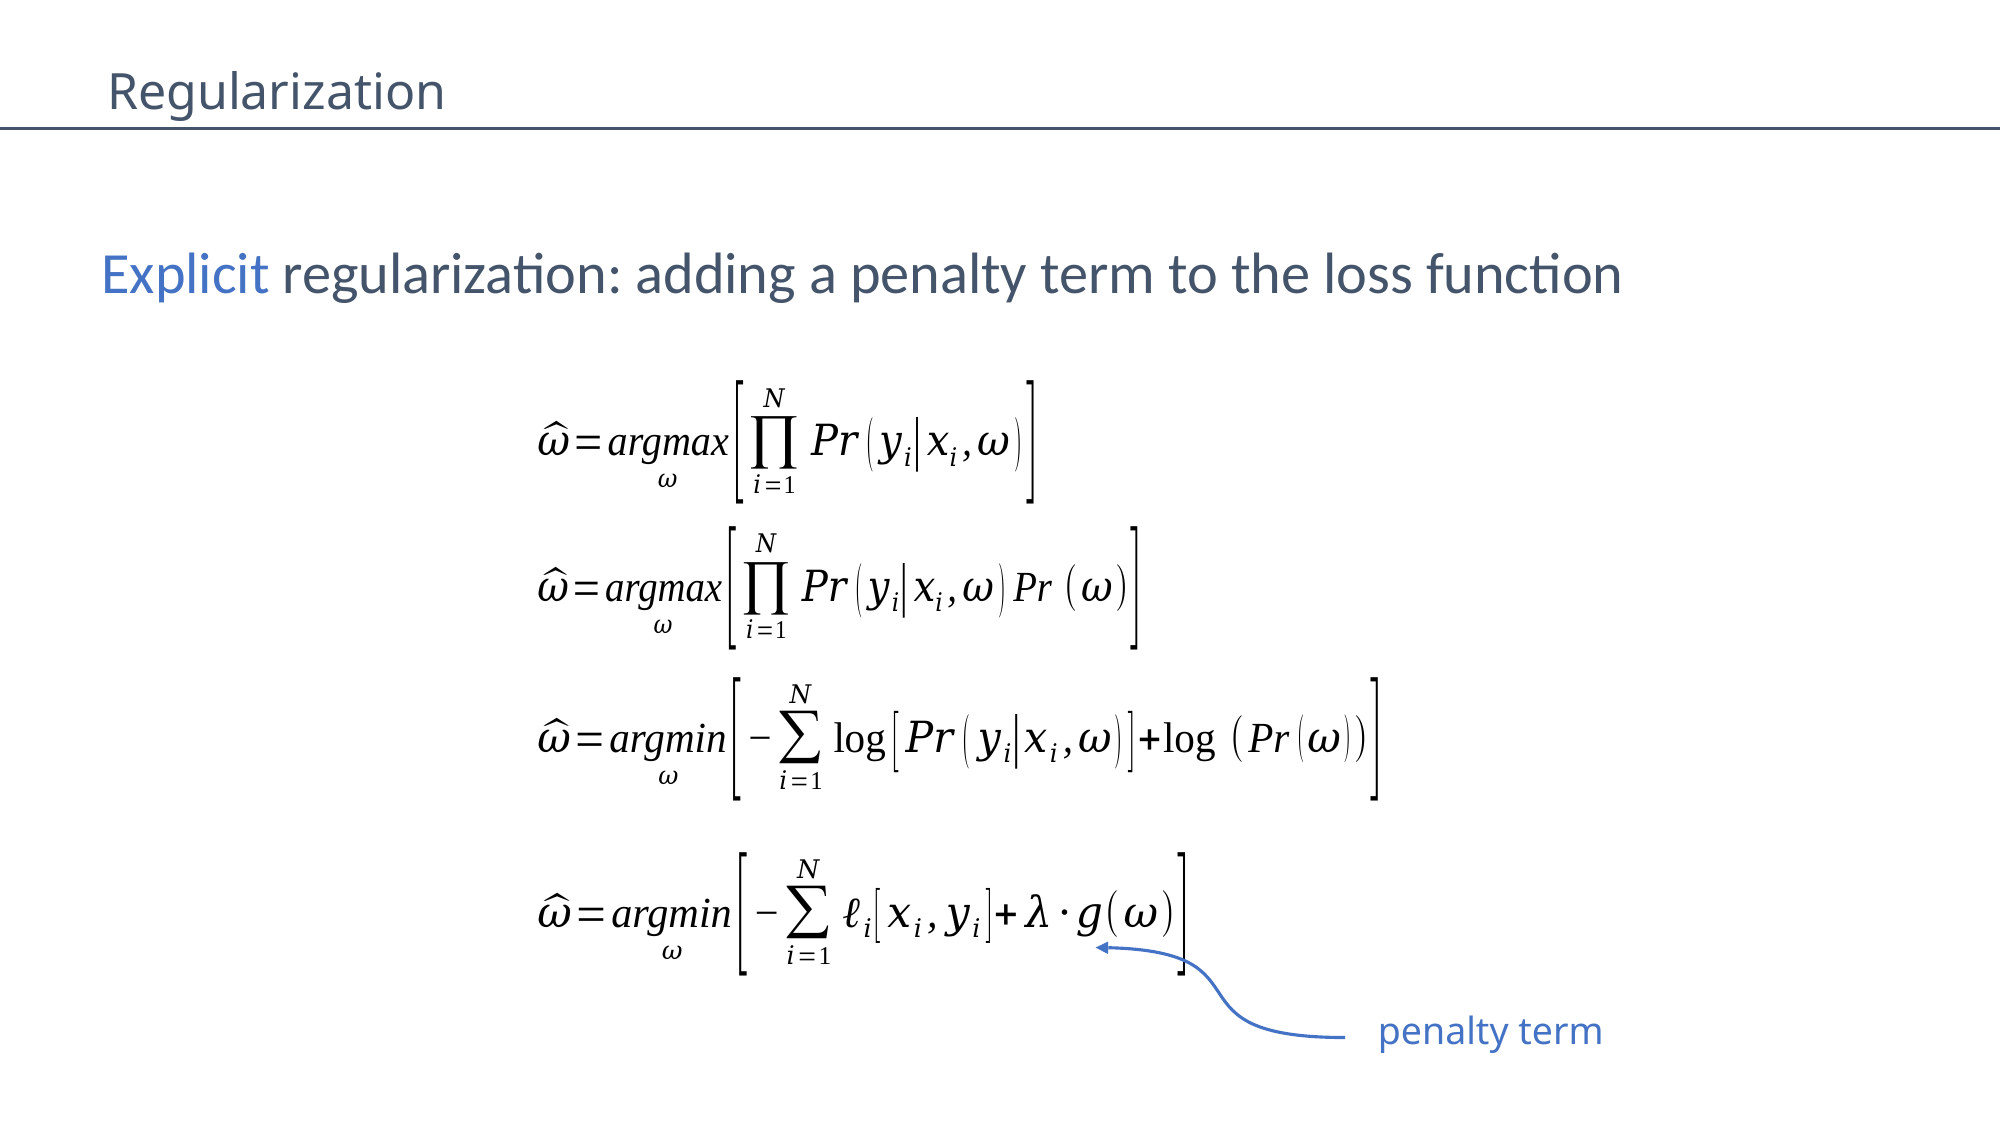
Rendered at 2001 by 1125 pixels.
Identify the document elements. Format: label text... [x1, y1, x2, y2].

text_box Explicit regularization: adding a penalty term to the loss function [86, 192, 1722, 313]
text_box Regularization [92, 52, 462, 127]
text_box penalty term [1363, 999, 1619, 1060]
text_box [1095, 947, 1346, 1038]
